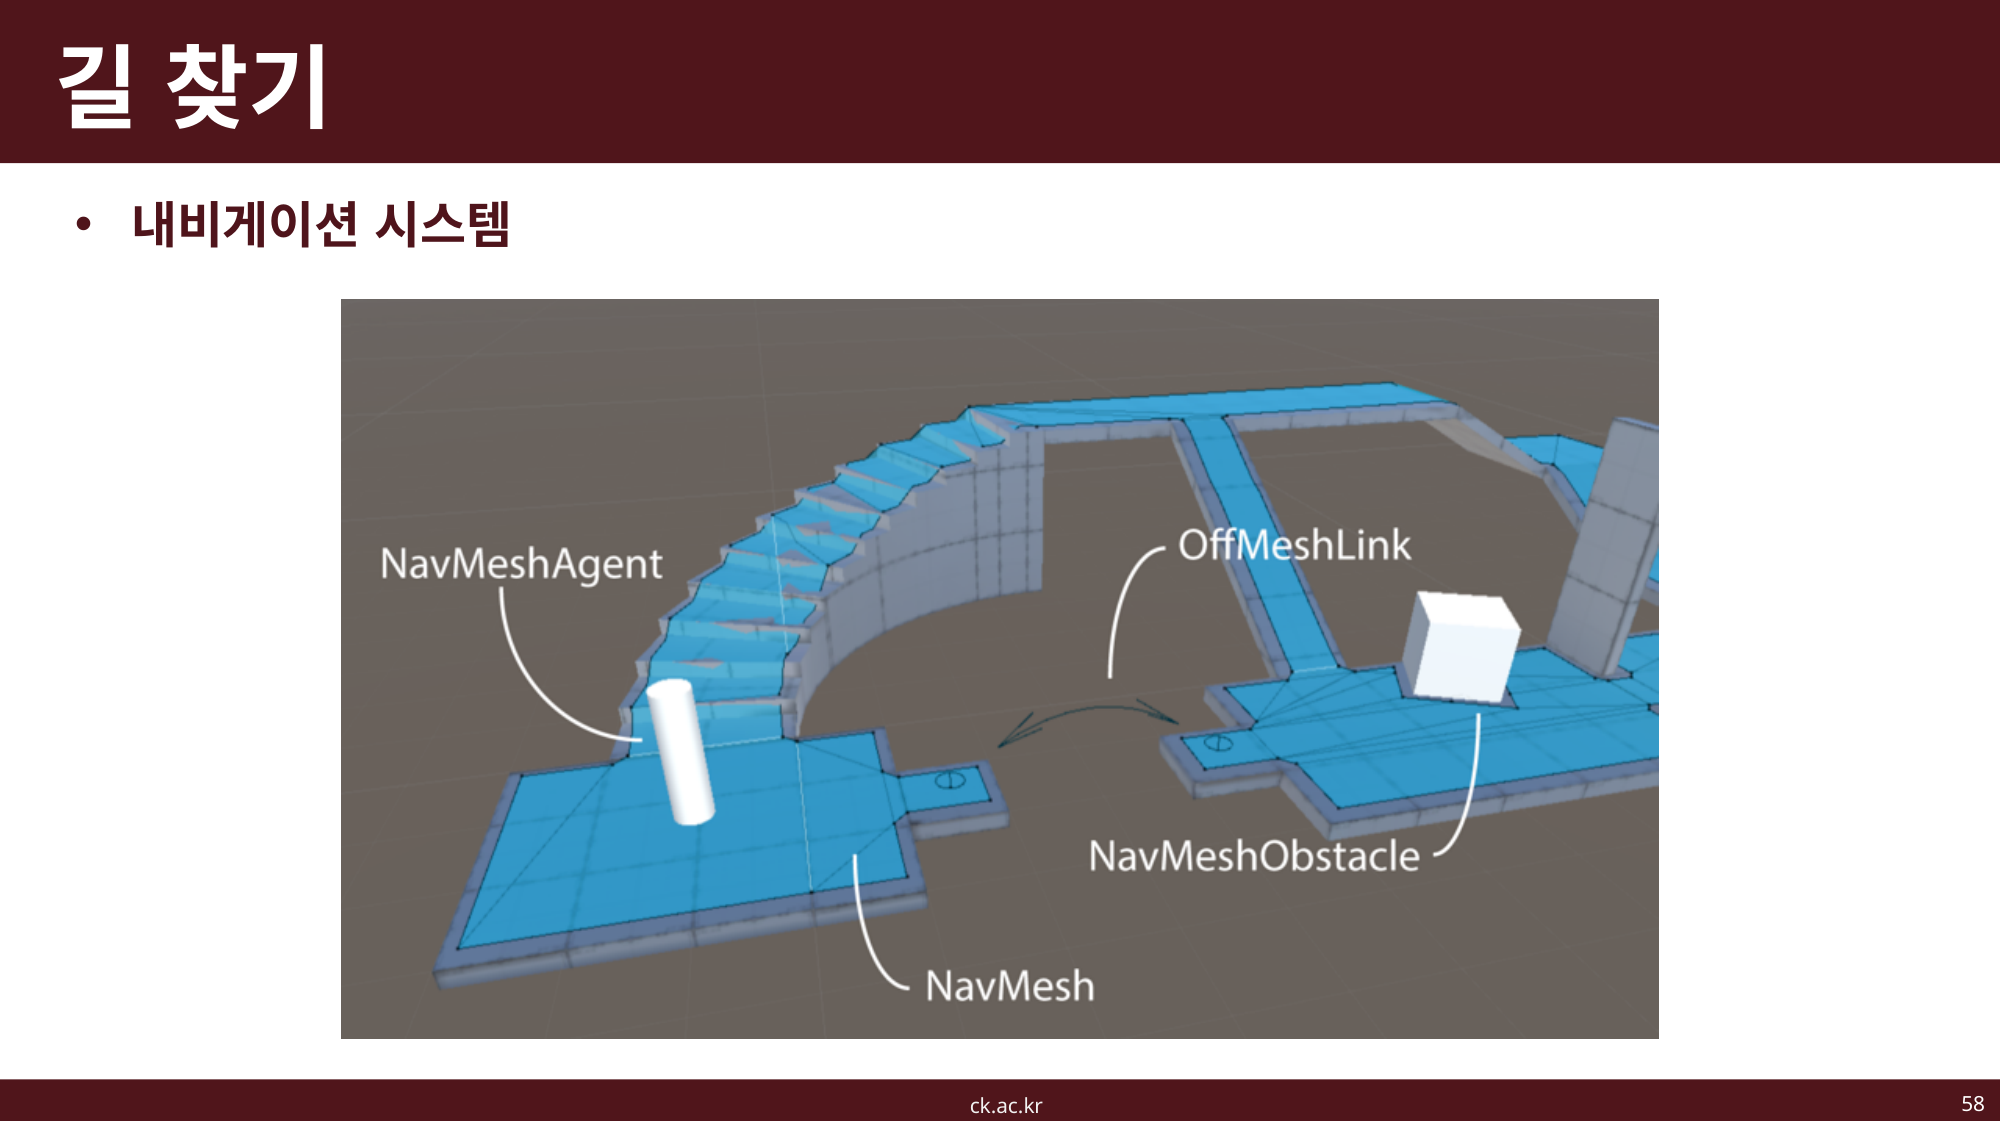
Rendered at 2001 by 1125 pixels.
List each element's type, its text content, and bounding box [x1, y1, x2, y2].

slide_number 58 [1911, 1083, 2000, 1125]
footer ck.ac.kr [949, 1084, 1064, 1125]
picture [341, 299, 1659, 1039]
title 길 찾기 [39, 34, 1289, 149]
text_box 내비게이션 시스템 [60, 186, 1953, 261]
